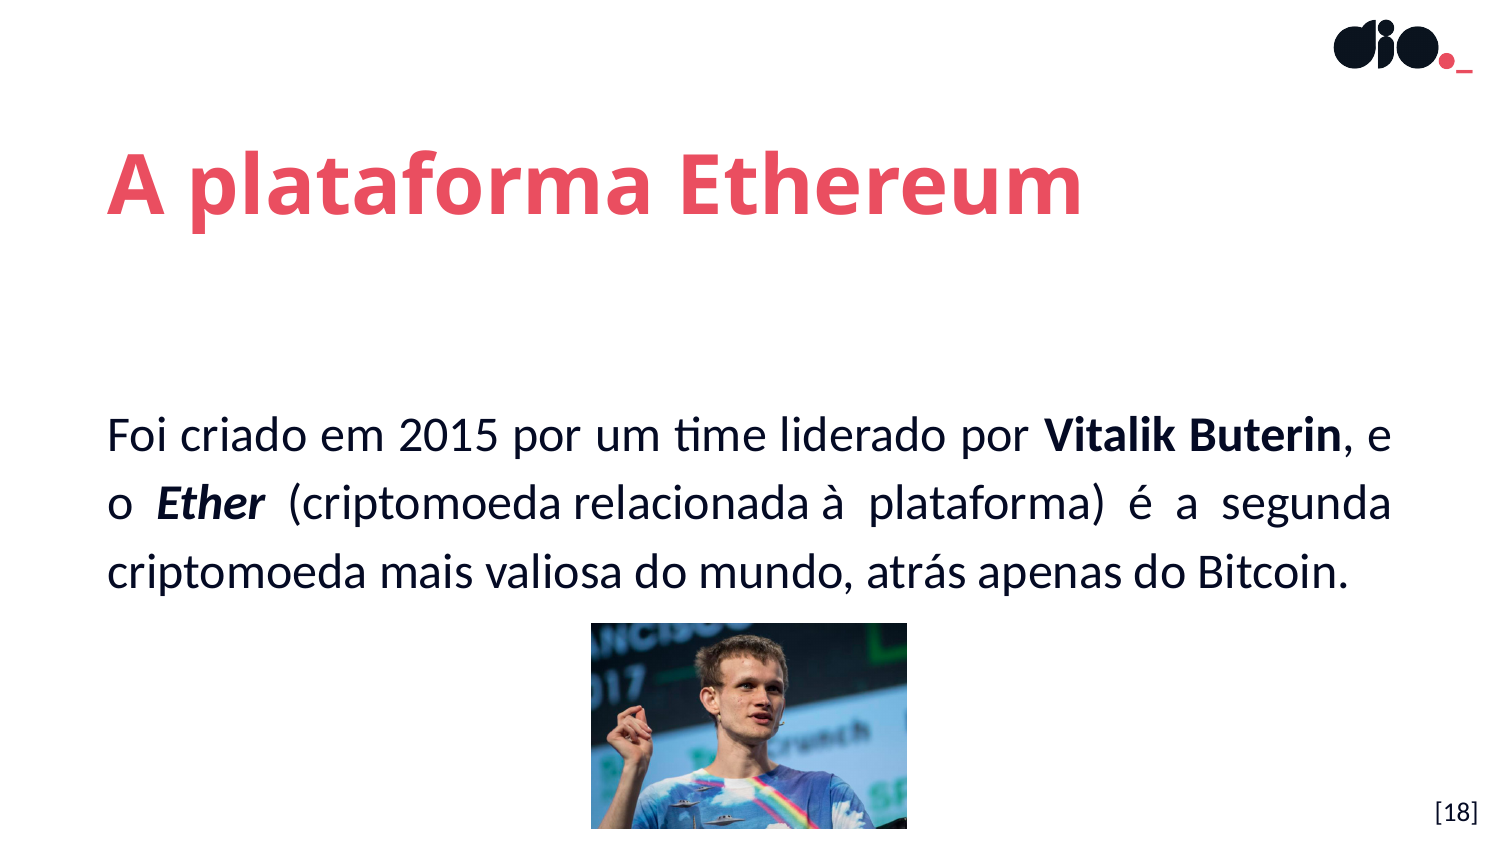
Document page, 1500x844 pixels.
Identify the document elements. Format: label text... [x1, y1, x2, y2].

text_box Foi criado em 2015 por um time liderado por Vitalik Buterin, e o Ether (criptomoeda relacionada à plataforma) é a segunda criptomoeda mais valiosa do mundo, atrás apenas do Bitcoin. [92, 243, 1408, 749]
slide_number [18] [1403, 779, 1494, 844]
picture [591, 622, 908, 830]
text_box A plataforma Ethereum [92, 104, 1408, 243]
picture [1333, 19, 1473, 74]
